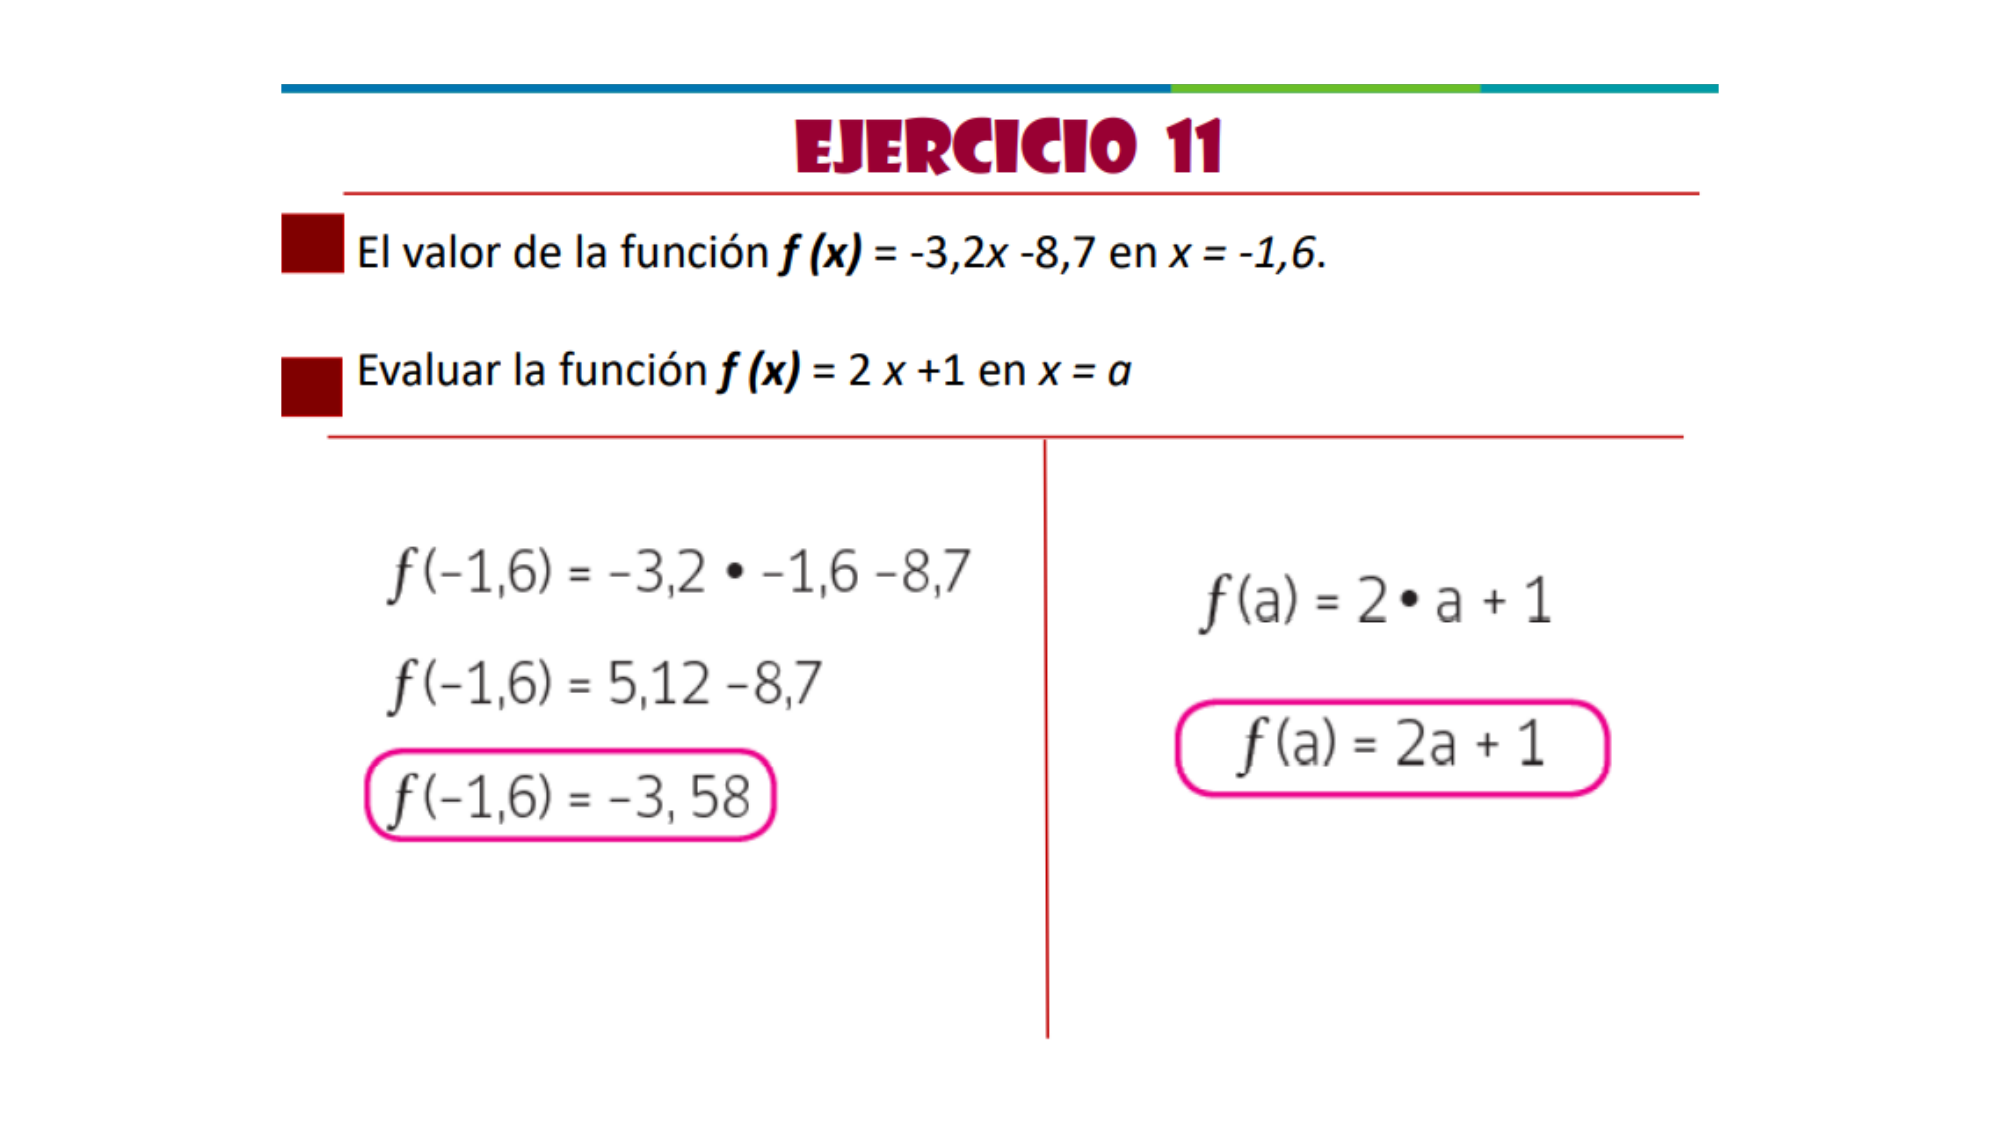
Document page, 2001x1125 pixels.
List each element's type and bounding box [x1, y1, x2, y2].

picture [281, 84, 1719, 1041]
